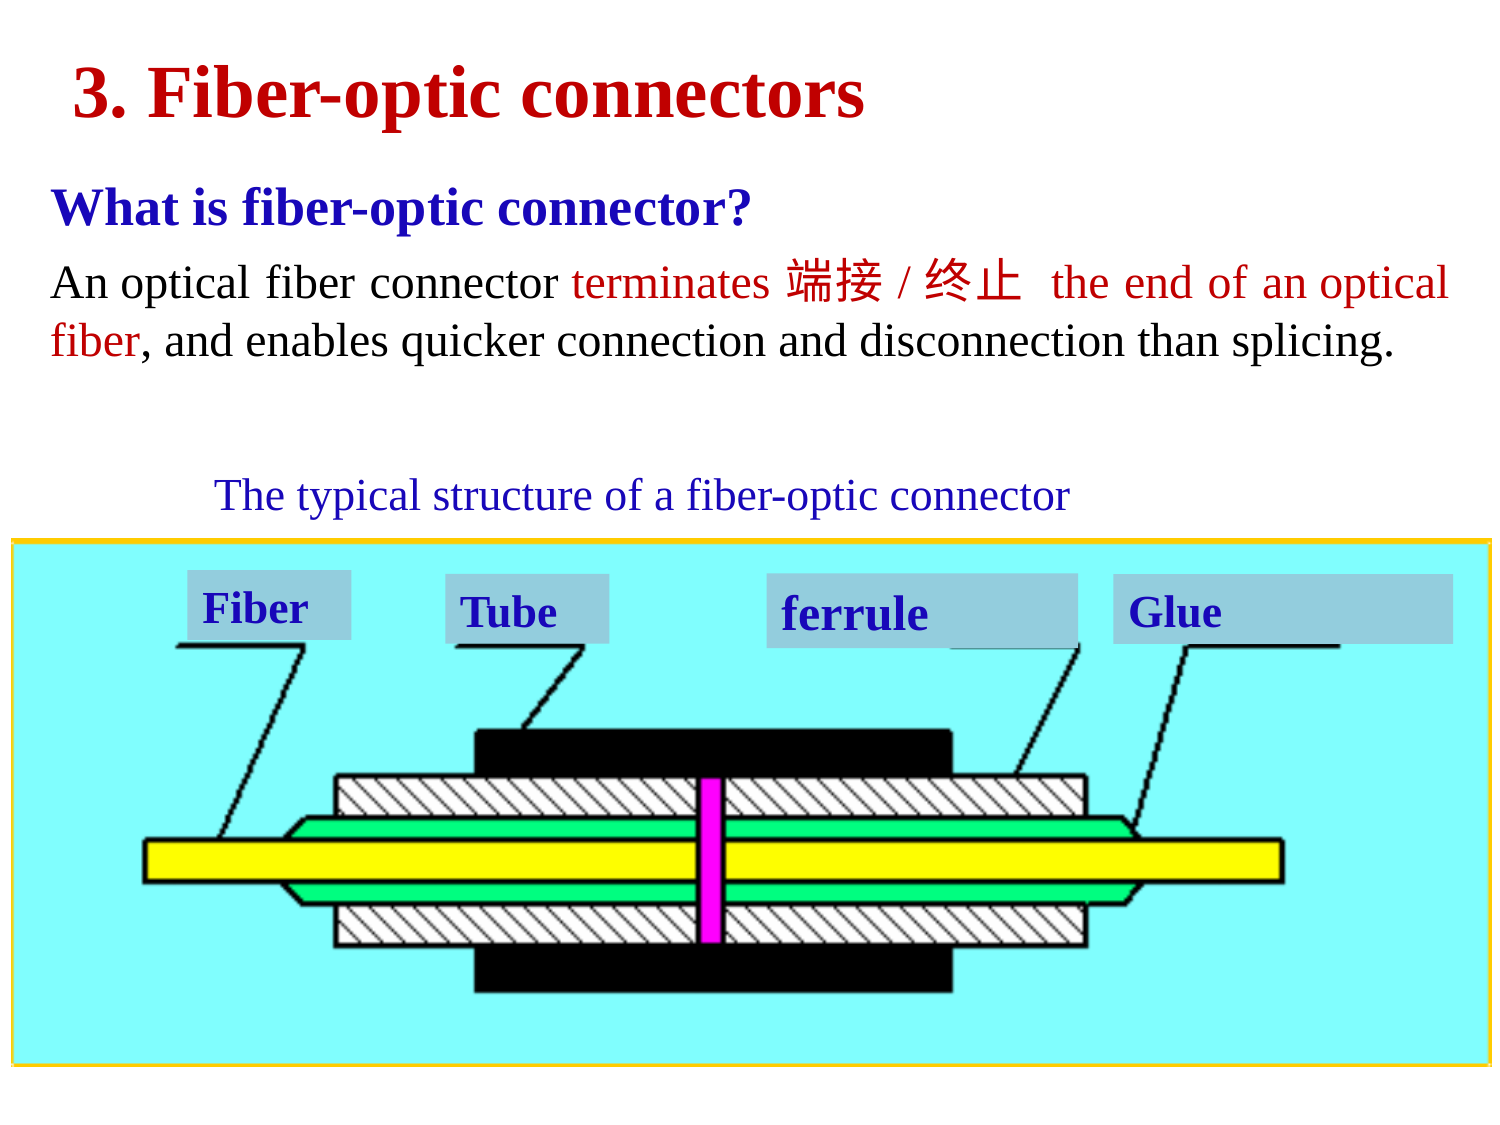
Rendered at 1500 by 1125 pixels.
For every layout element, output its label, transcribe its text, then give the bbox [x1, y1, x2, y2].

text_box The typical structure of a fiber-optic connector [199, 457, 1500, 527]
text_box An optical fiber connector terminates端接/终止 the end of an optical fiber, and enables quicker connection and disconnection than splicing. [35, 243, 1465, 374]
picture [11, 538, 1492, 1067]
text_box What is fiber-optic connector? [35, 164, 914, 244]
text_box 3. Fiber-optic connectors [0, 35, 939, 141]
